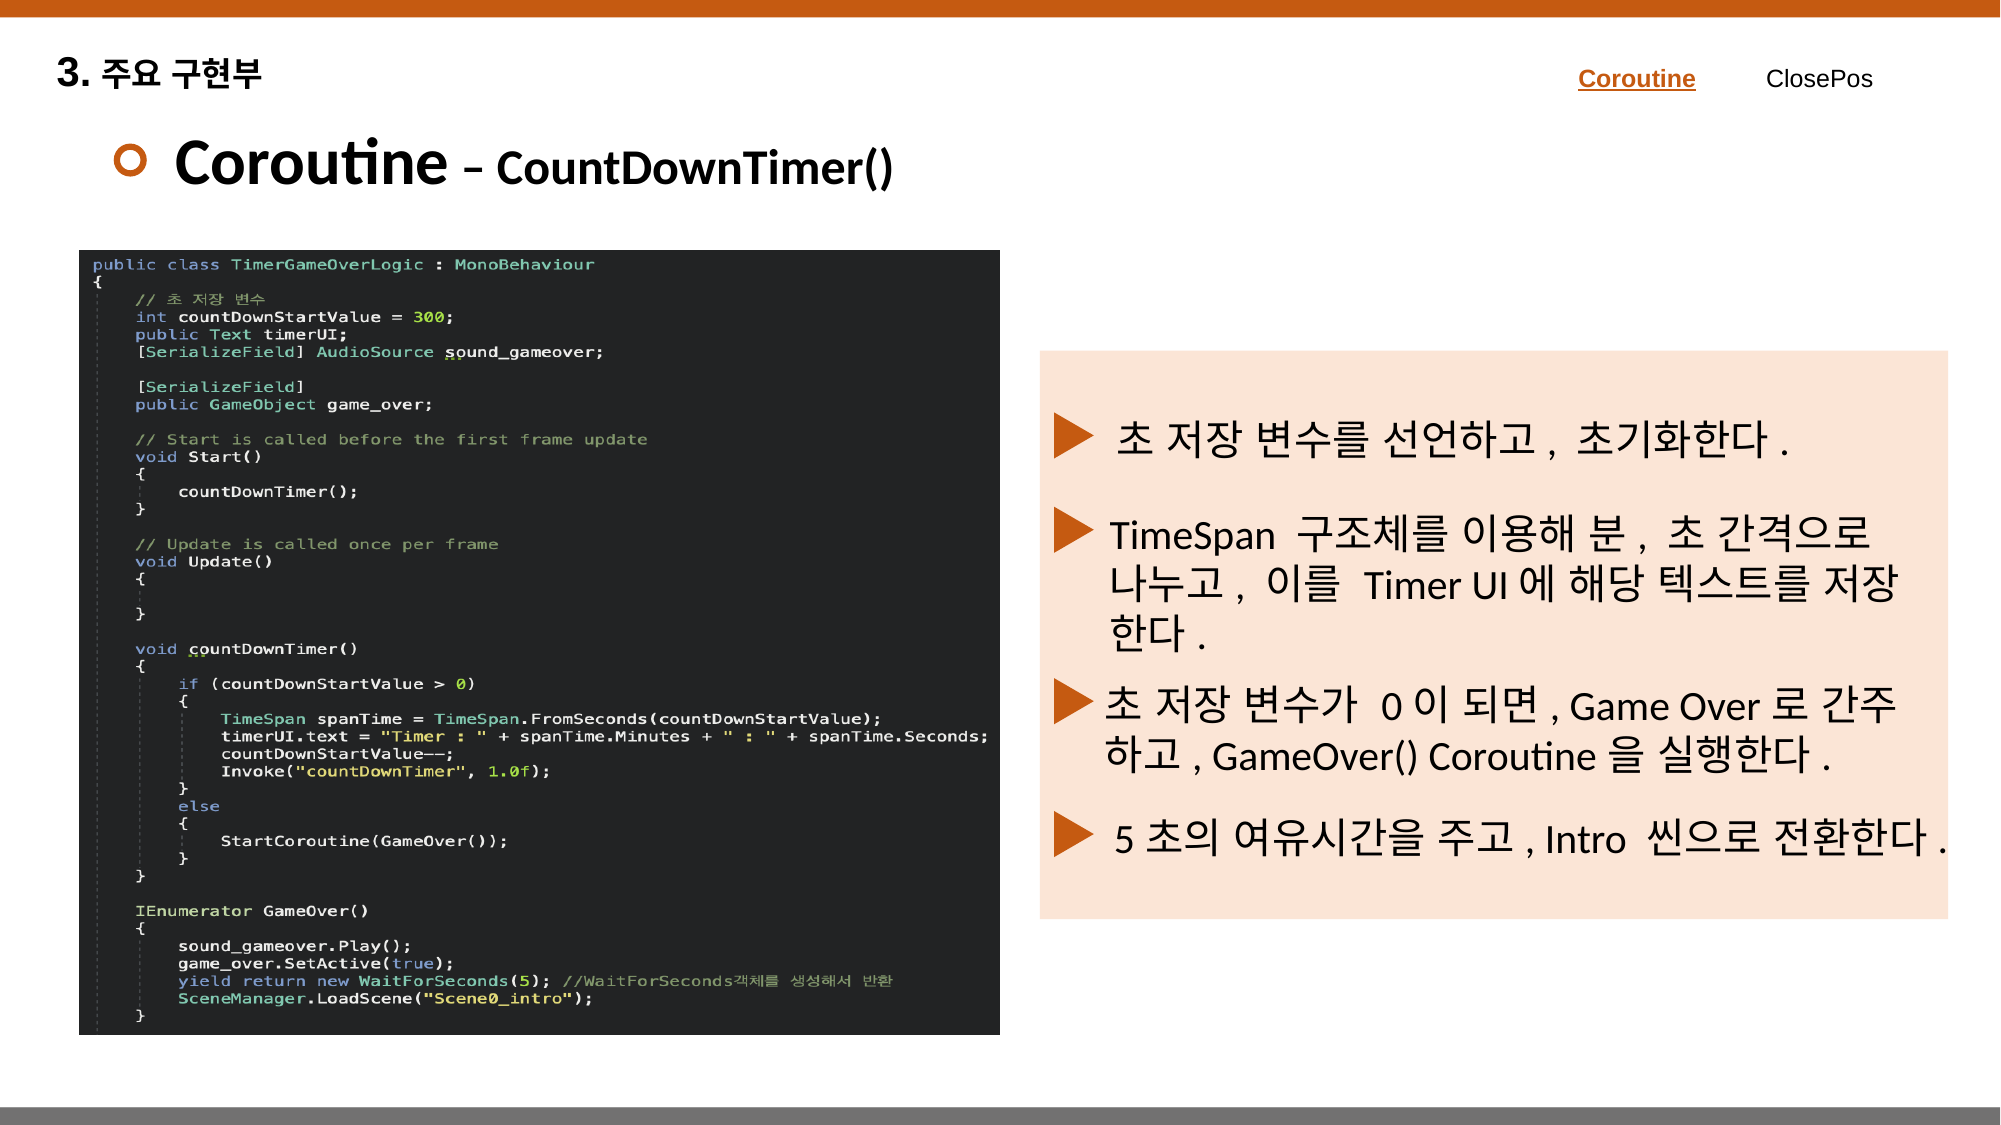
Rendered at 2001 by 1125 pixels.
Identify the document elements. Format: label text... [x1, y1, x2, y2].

text_box Coroutine – CountDownTimer() [160, 110, 910, 206]
text_box [1054, 412, 1094, 459]
text_box [115, 145, 145, 175]
text_box 초 저장 변수가 0이 되면, Game Over로 간주 하고, GameOver() Coroutine을 실행한다. [1090, 671, 1914, 787]
text_box [1039, 350, 1949, 920]
text_box TimeSpan 구조체를 이용해 분, 초 간격으로 나누고, 이를 Timer UI에 해당 텍스트를 저장 한다. [1094, 500, 1916, 665]
text_box Coroutine ClosePos [1563, 55, 1958, 101]
picture [0, 0, 2001, 1125]
text_box 5초의 여유시간을 주고, Intro 씬으로 전환한다. [1098, 804, 1964, 870]
text_box [1054, 810, 1094, 858]
text_box 초 저장 변수를 선언하고, 초기화한다. [1101, 405, 1805, 471]
text_box [1054, 506, 1094, 553]
text_box 3.주요 구현부 [41, 37, 423, 103]
text_box [1054, 678, 1094, 725]
